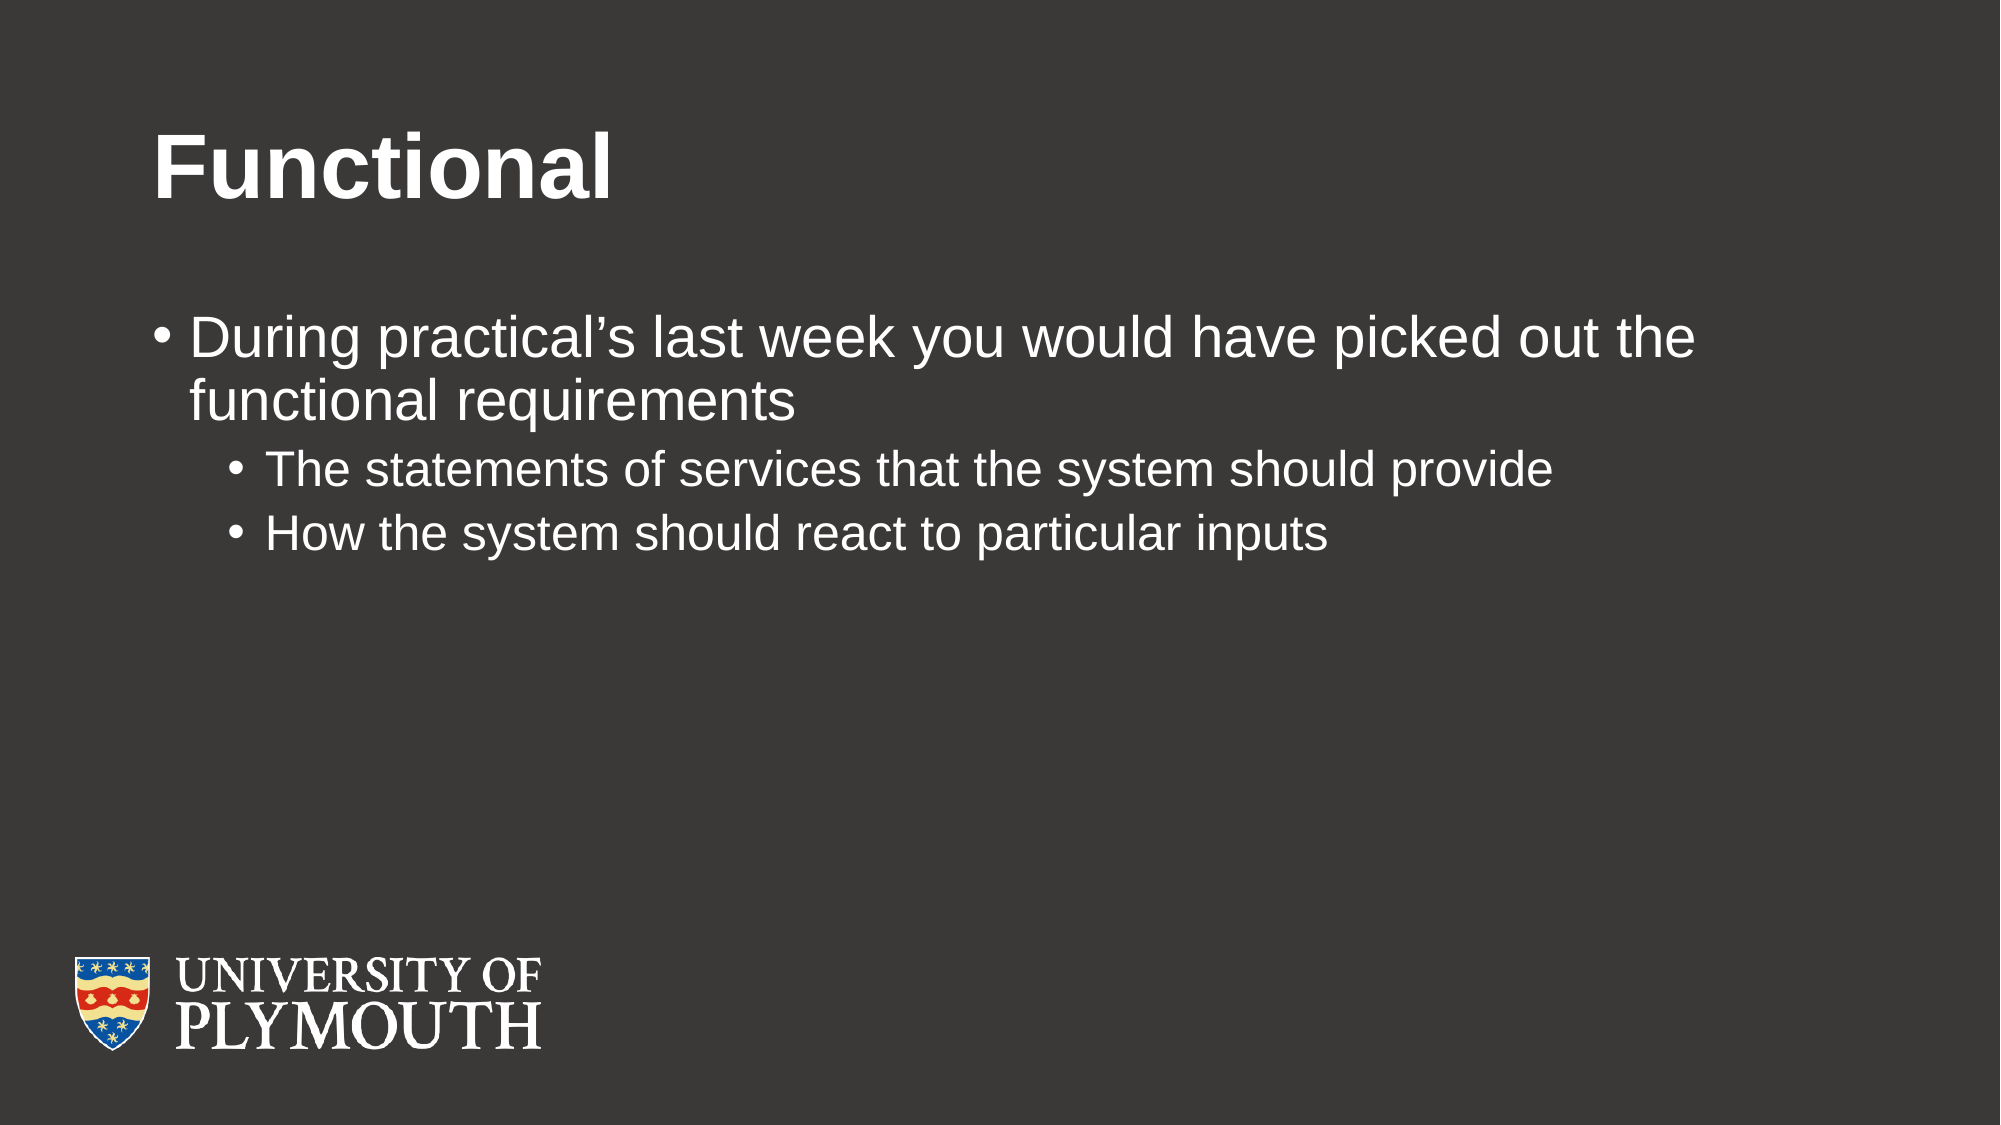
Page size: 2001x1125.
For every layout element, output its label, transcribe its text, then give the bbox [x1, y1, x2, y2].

picture [75, 957, 541, 1053]
title Functional [137, 59, 1863, 278]
list During practical’s last week you would have picked out the functional requirements The statements of services that the system should provide How the system should react to particular inputs [137, 299, 1863, 1014]
